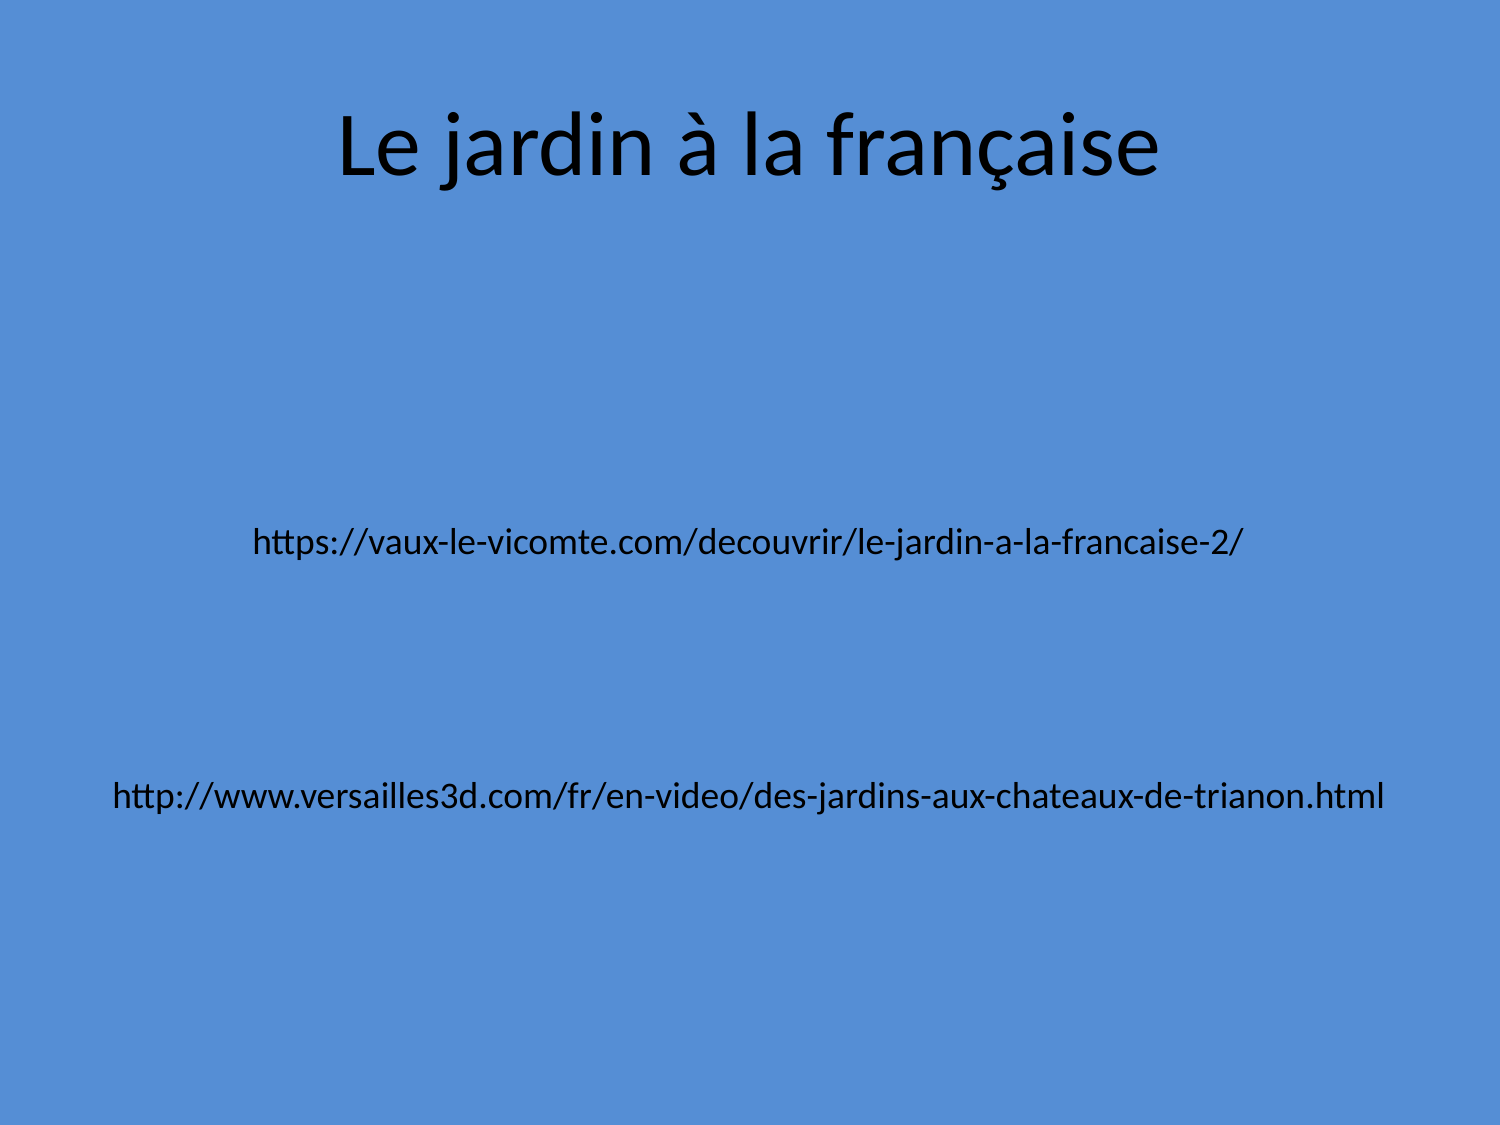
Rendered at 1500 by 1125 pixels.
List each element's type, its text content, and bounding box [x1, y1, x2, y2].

text_box http://www.versailles3d.com/fr/en-video/des-jardins-aux-chateaux-de-trianon.html [97, 763, 1421, 823]
text_box https://vaux-le-vicomte.com/decouvrir/le-jardin-a-la-francaise-2/ [97, 509, 1400, 570]
title Le jardin à la française [75, 45, 1425, 233]
